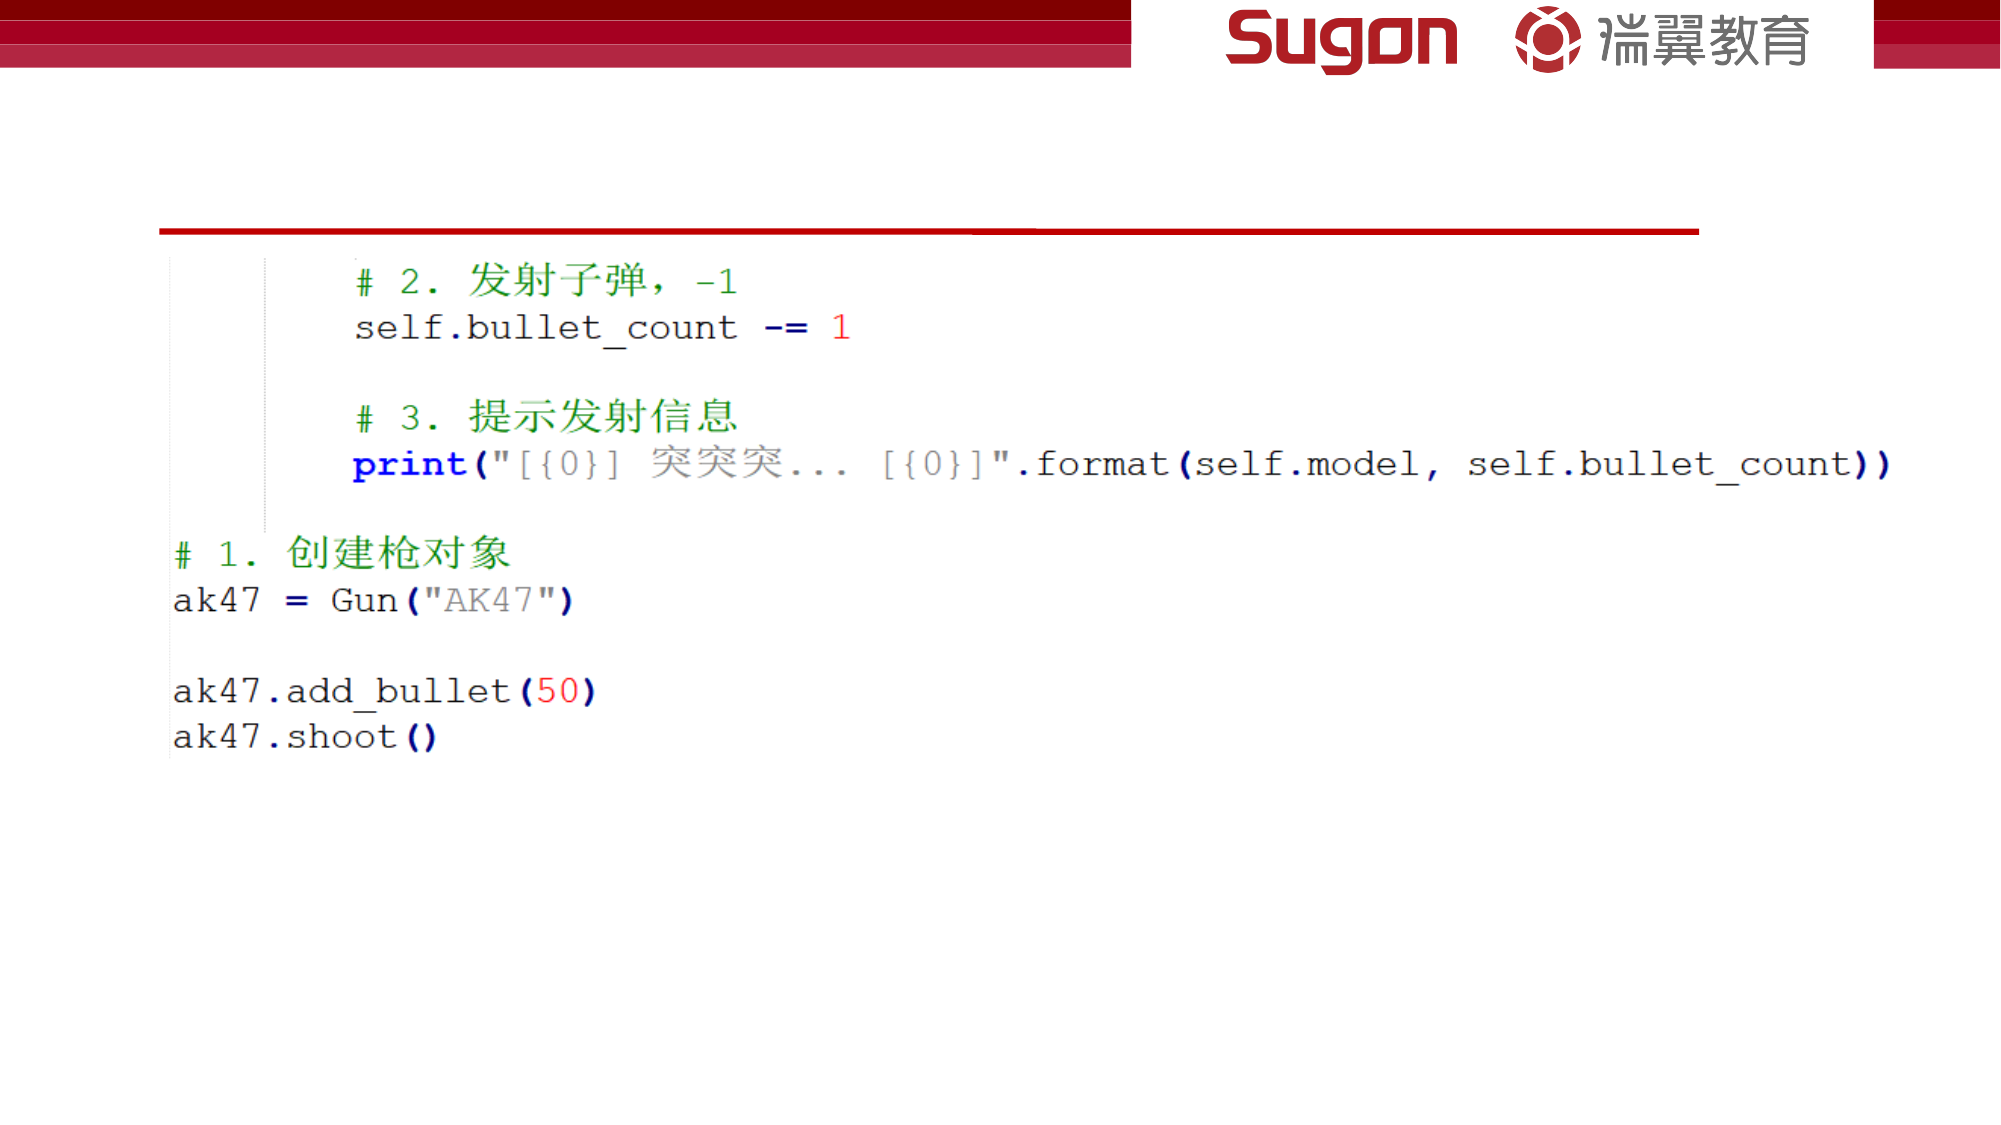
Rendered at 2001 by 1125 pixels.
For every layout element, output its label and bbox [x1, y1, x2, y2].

picture [1194, 0, 1484, 102]
list [168, 257, 1894, 760]
picture [1515, 6, 1809, 73]
